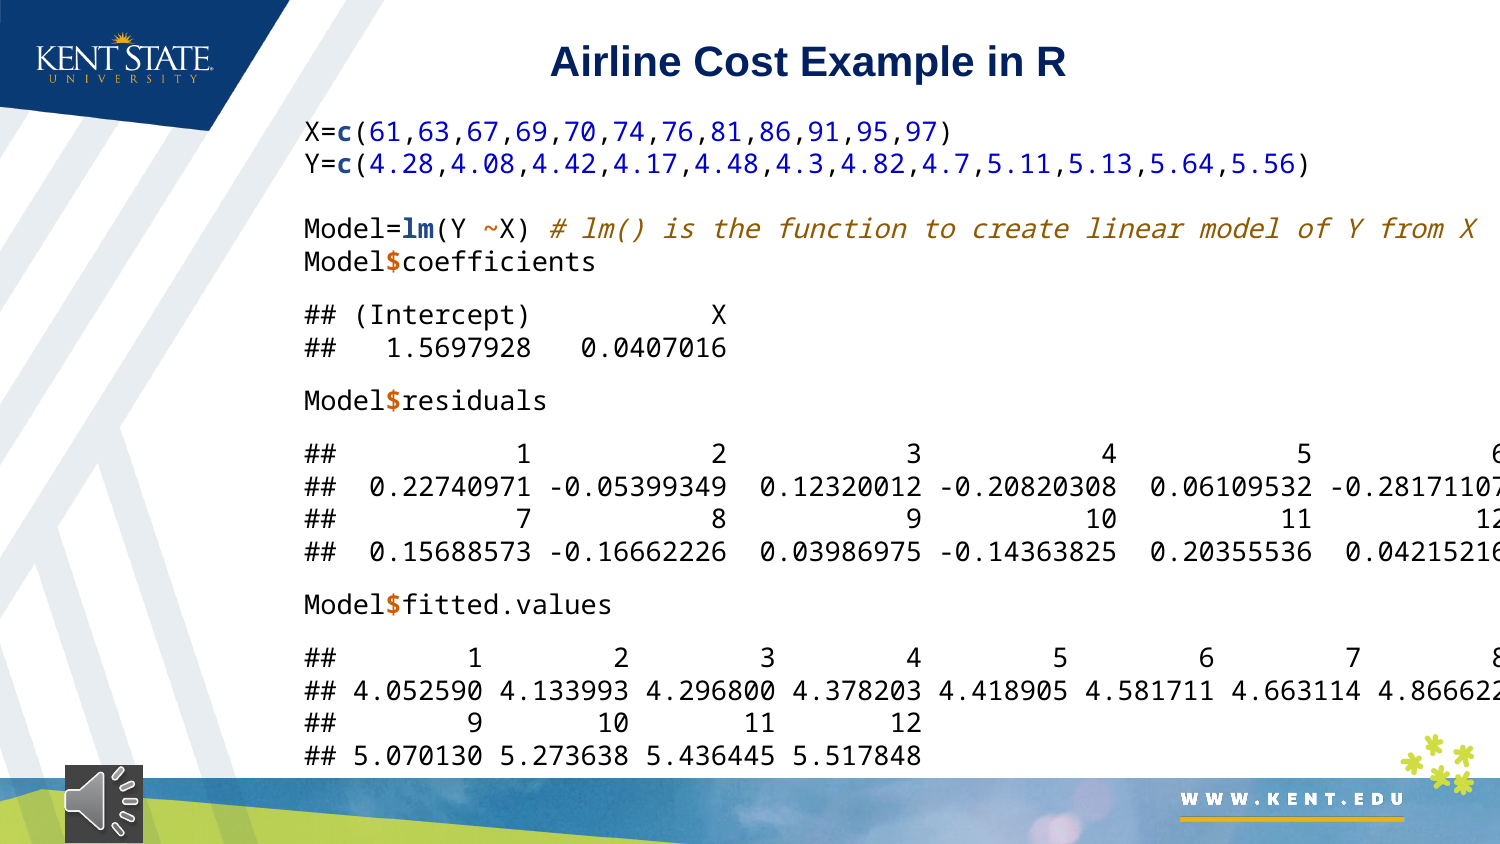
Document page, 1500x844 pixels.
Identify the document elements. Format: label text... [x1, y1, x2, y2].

picture [0, 0, 1500, 844]
text_box X=c(61,63,67,69,70,74,76,81,86,91,95,97) Y=c(4.28,4.08,4.42,4.17,4.48,4.3,4.82,4.7,5.11,5.13,5.64,5.56) Model=lm(Y ~X) # lm() is the function to create linear model of Y from X Model$coefficients ## (Intercept) X ## 1.5697928 0.0407016 Model$residuals ## 1 2 3 4 5 6 ## 0.22740971 -0.05399349 0.12320012 -0.20820308 0.06109532 -0.28171107 ## 7 8 9 10 11 12 ## 0.15688573 -0.16662226 0.03986975 -0.14363825 0.20355536 0.04215216 Model$fitted.values ## 1 2 3 4 5 6 7 8 ## 4.052590 4.133993 4.296800 4.378203 4.418905 4.581711 4.663114 4.866622 ## 9 10 11 12 ## 5.070130 5.273638 5.436445 5.517848 [289, 106, 1500, 778]
title Airline Cost Example in R [269, 32, 1347, 94]
